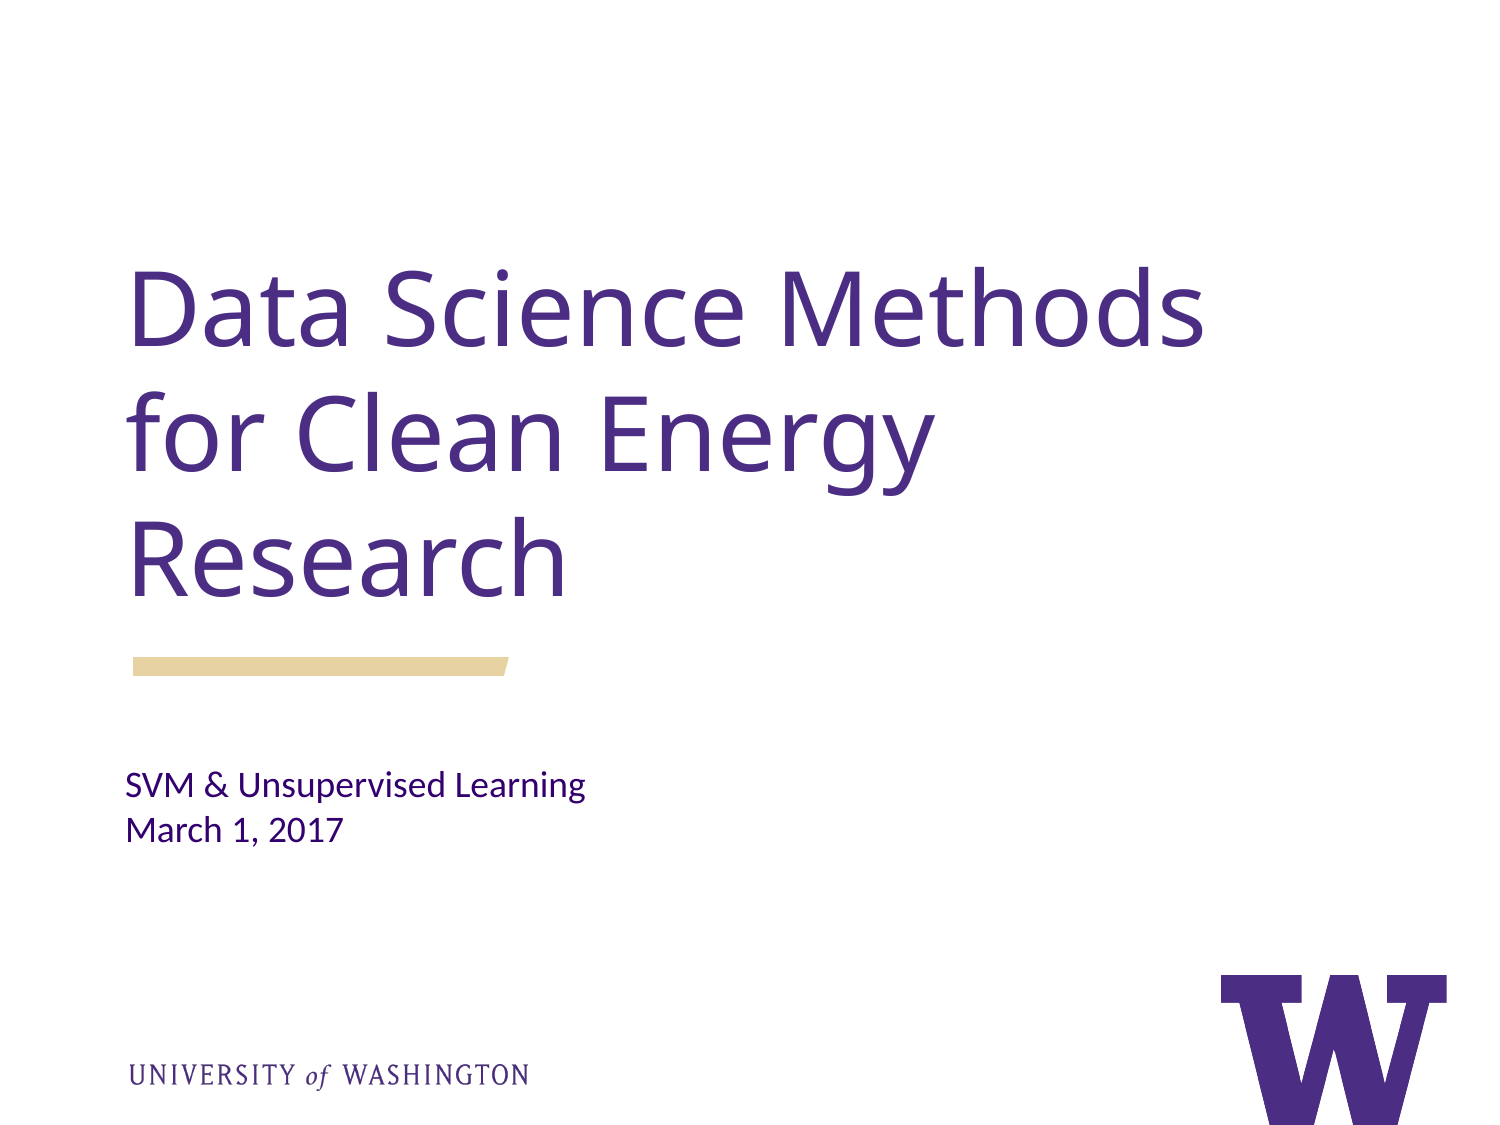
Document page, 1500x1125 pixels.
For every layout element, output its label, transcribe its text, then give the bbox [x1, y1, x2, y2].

text_box SVM & Unsupervised Learning March 1, 2017 [110, 752, 897, 858]
list Data Science Methods for Clean Energy Research [110, 191, 1254, 625]
picture [1221, 975, 1447, 1125]
picture [129, 1064, 528, 1091]
picture [133, 657, 509, 676]
